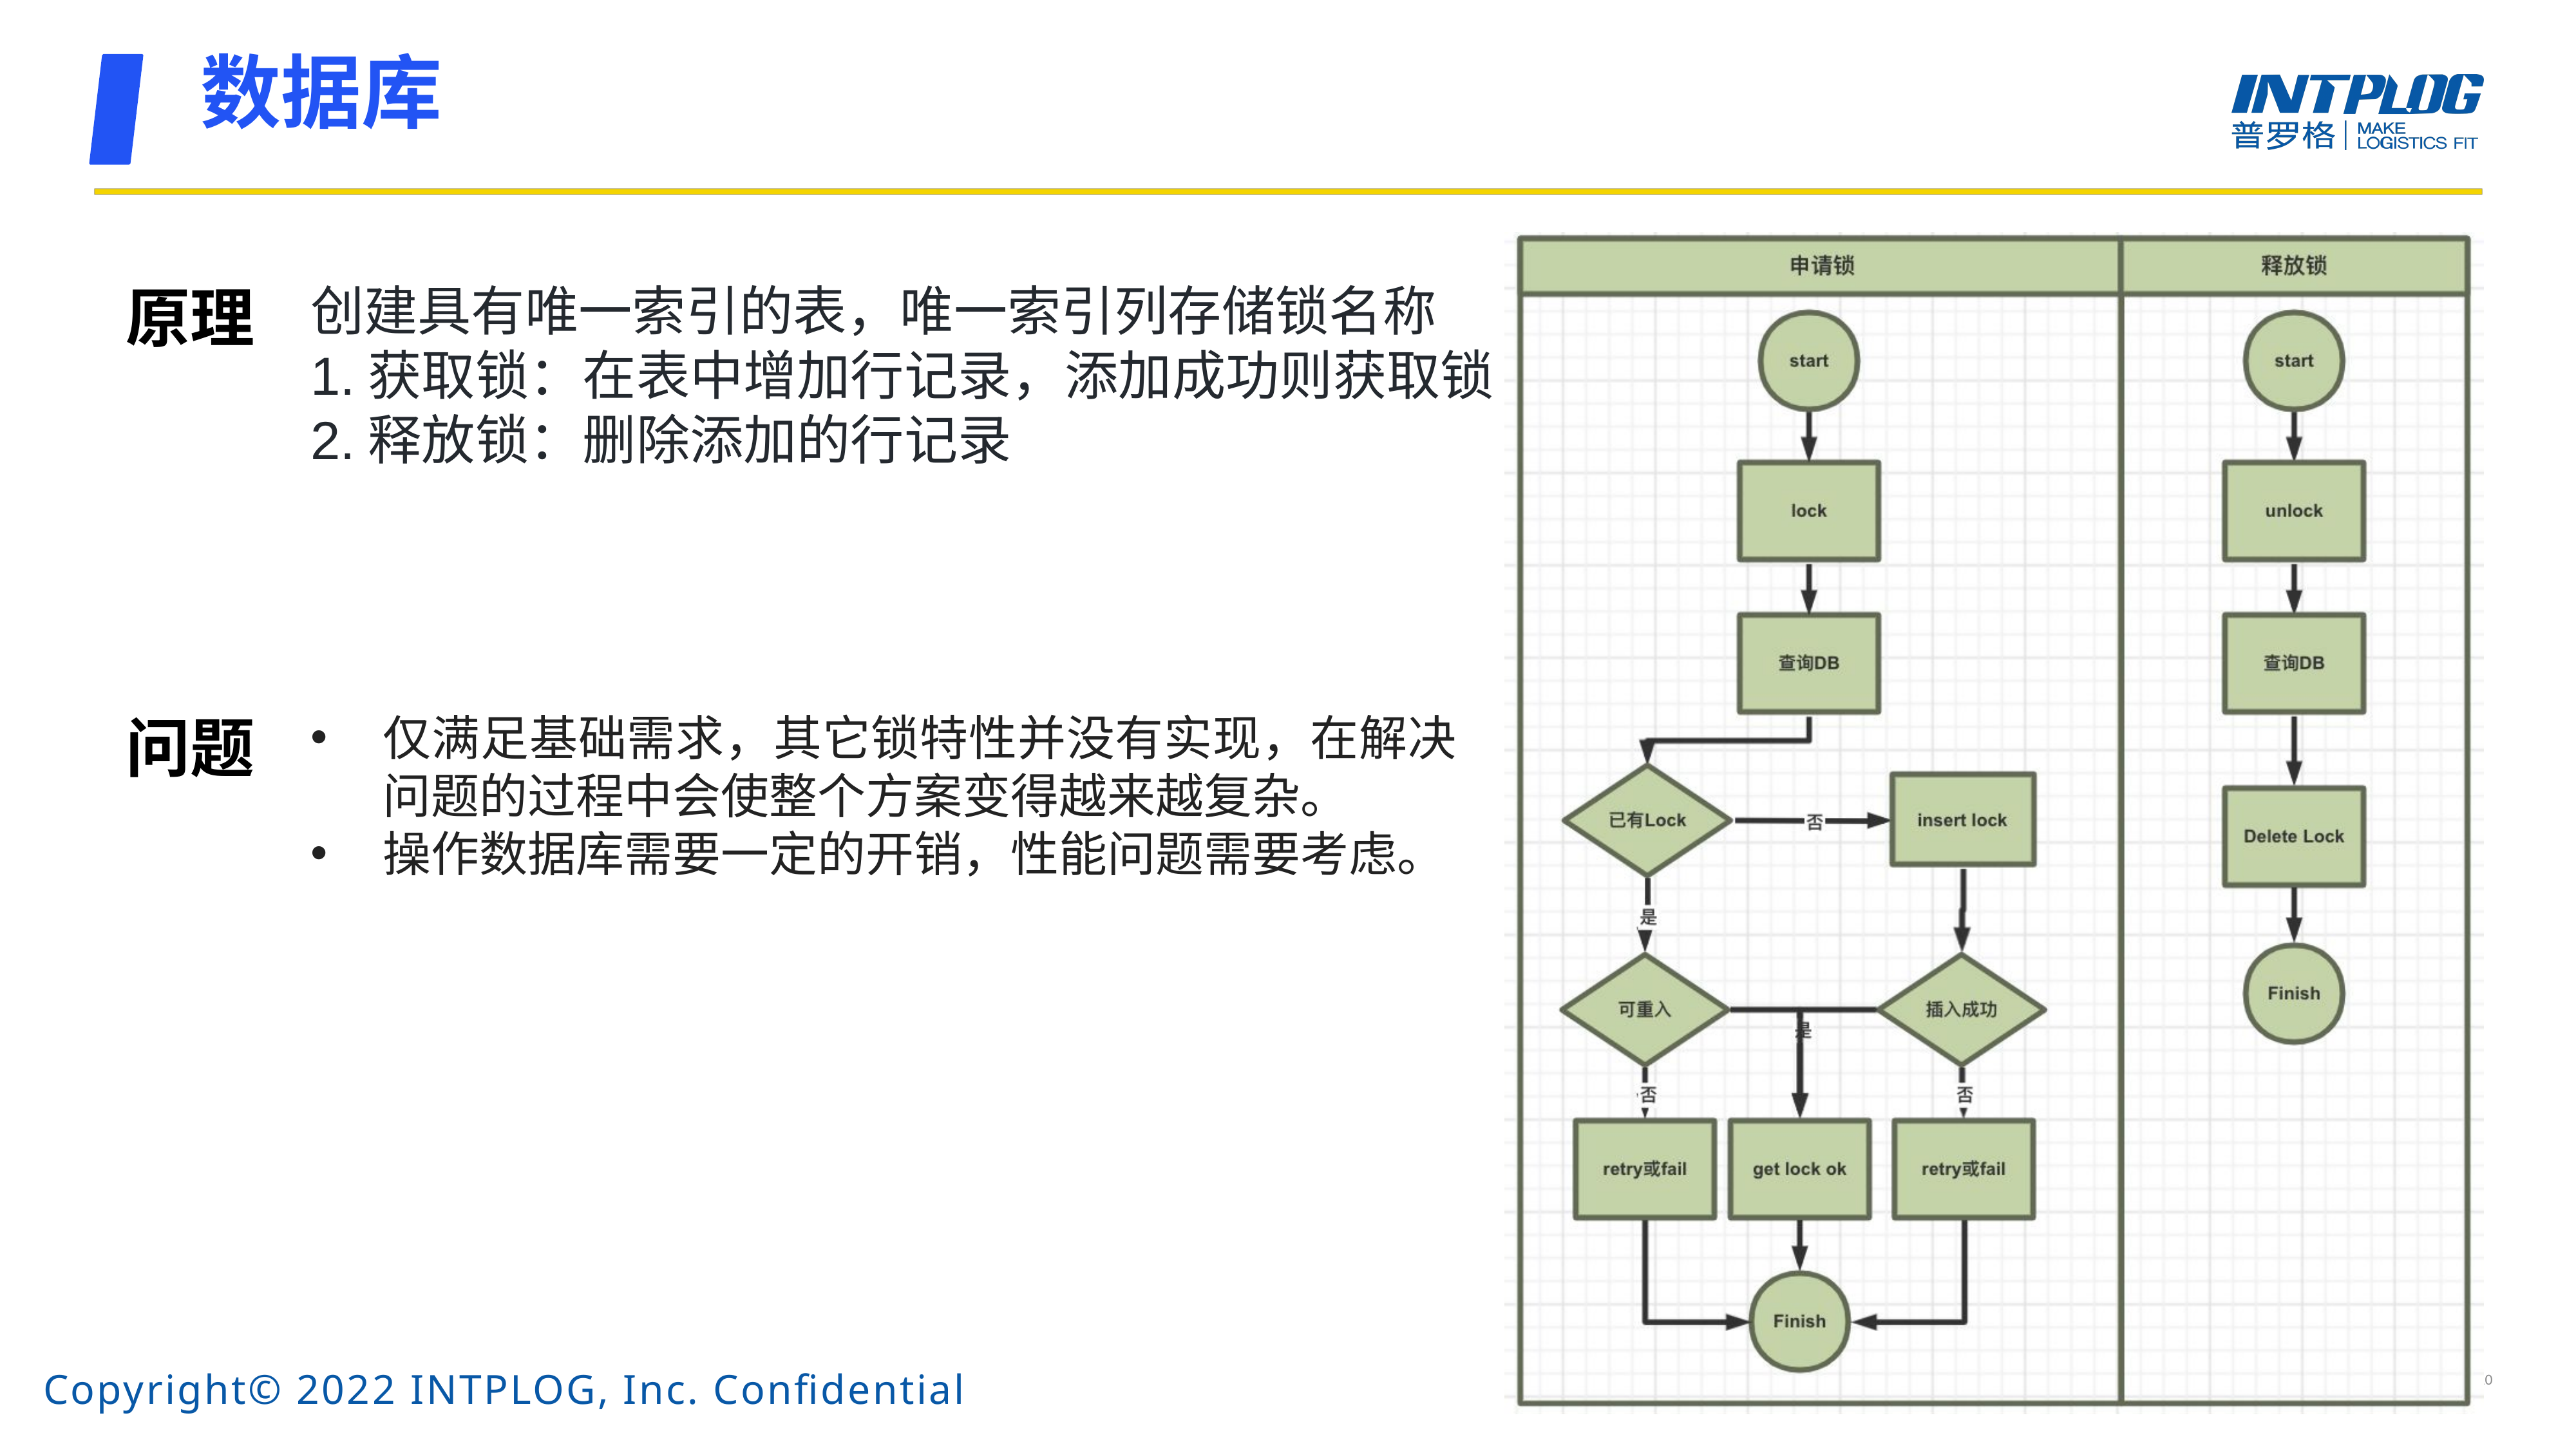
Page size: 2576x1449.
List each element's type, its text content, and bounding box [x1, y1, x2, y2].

text_box 仅满足基础需求，其它锁特性并没有实现，在解决问题的过程中会使整个方案变得越来越复杂。 操作数据库需要一定的开销，性能问题需要考虑。 [301, 703, 1467, 944]
text_box 原理 [116, 272, 301, 359]
text_box 问题 [116, 703, 301, 790]
picture [2231, 74, 2484, 150]
text_box 创建具有唯一索引的表，唯一索引列存储锁名称 1.获取锁：在表中增加行记录，添加成功则获取锁 2.释放锁：删除添加的行记录 [301, 272, 1501, 475]
picture [1504, 232, 2484, 1414]
text_box [89, 53, 144, 165]
text_box 数据库 [191, 36, 1965, 133]
picture [92, 186, 2484, 196]
